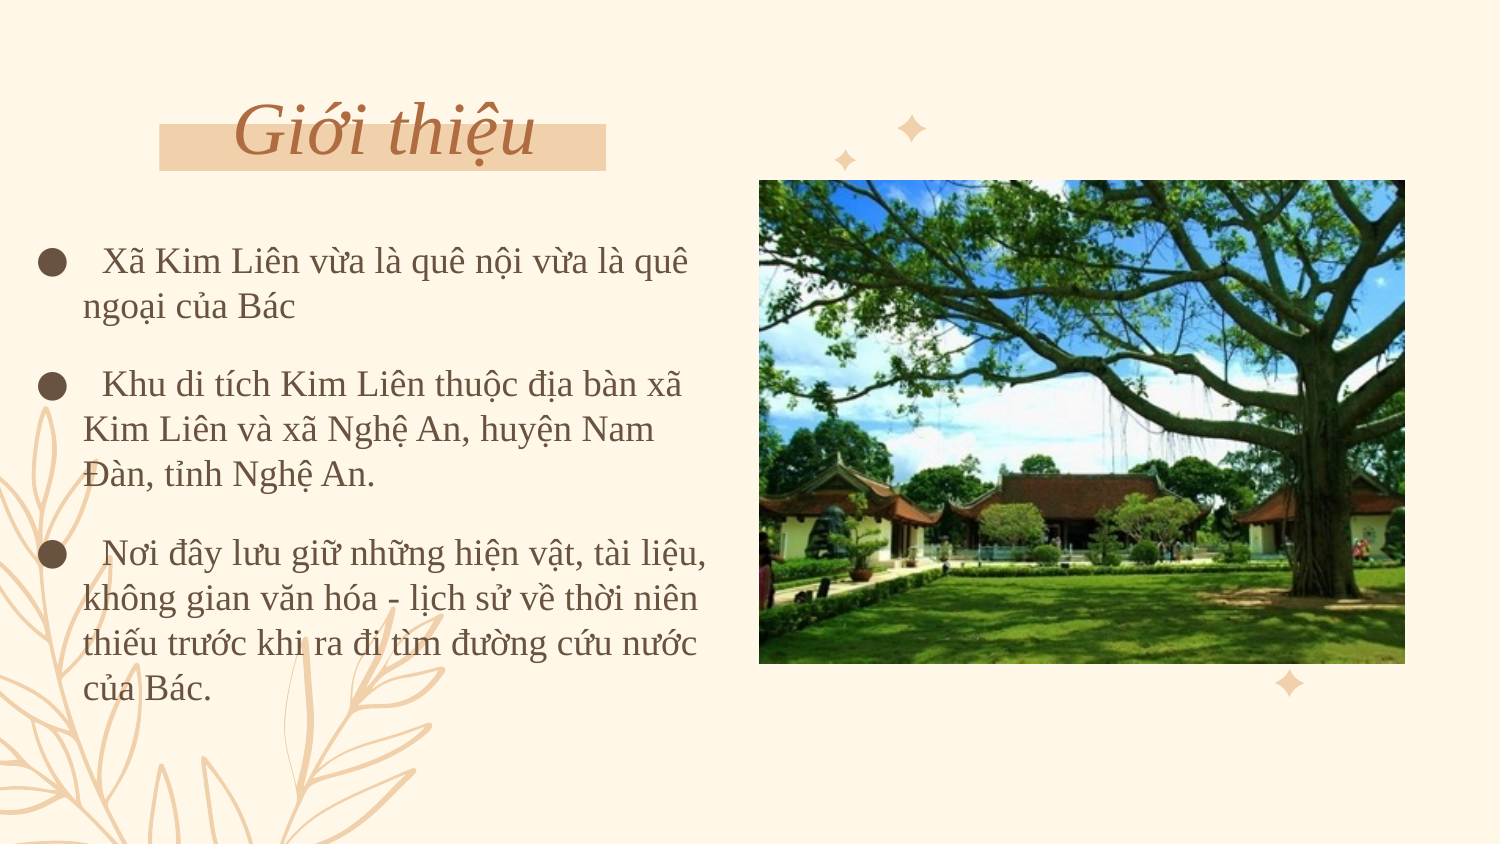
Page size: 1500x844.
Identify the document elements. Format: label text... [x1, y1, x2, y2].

text_box [897, 114, 927, 143]
list Xã Kim Liên vừa là quê nội vừa là quê ngoại của Bác Khu di tích Kim Liên thuộc địa bàn xã Kim Liên và xã Nghệ An, huyện Nam Đàn, tỉnh Nghệ An. Nơi đây lưu giữ những hiện vật, tài liệu, không gian văn hóa - lịch sử về thời niên thiếu trước khi ra đi tìm đường cứu nước của Bác. [20, 221, 749, 409]
title Giới thiệu [88, 64, 682, 143]
text_box [159, 143, 607, 171]
text_box [834, 149, 856, 171]
picture [759, 179, 1405, 664]
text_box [1244, 672, 1313, 698]
